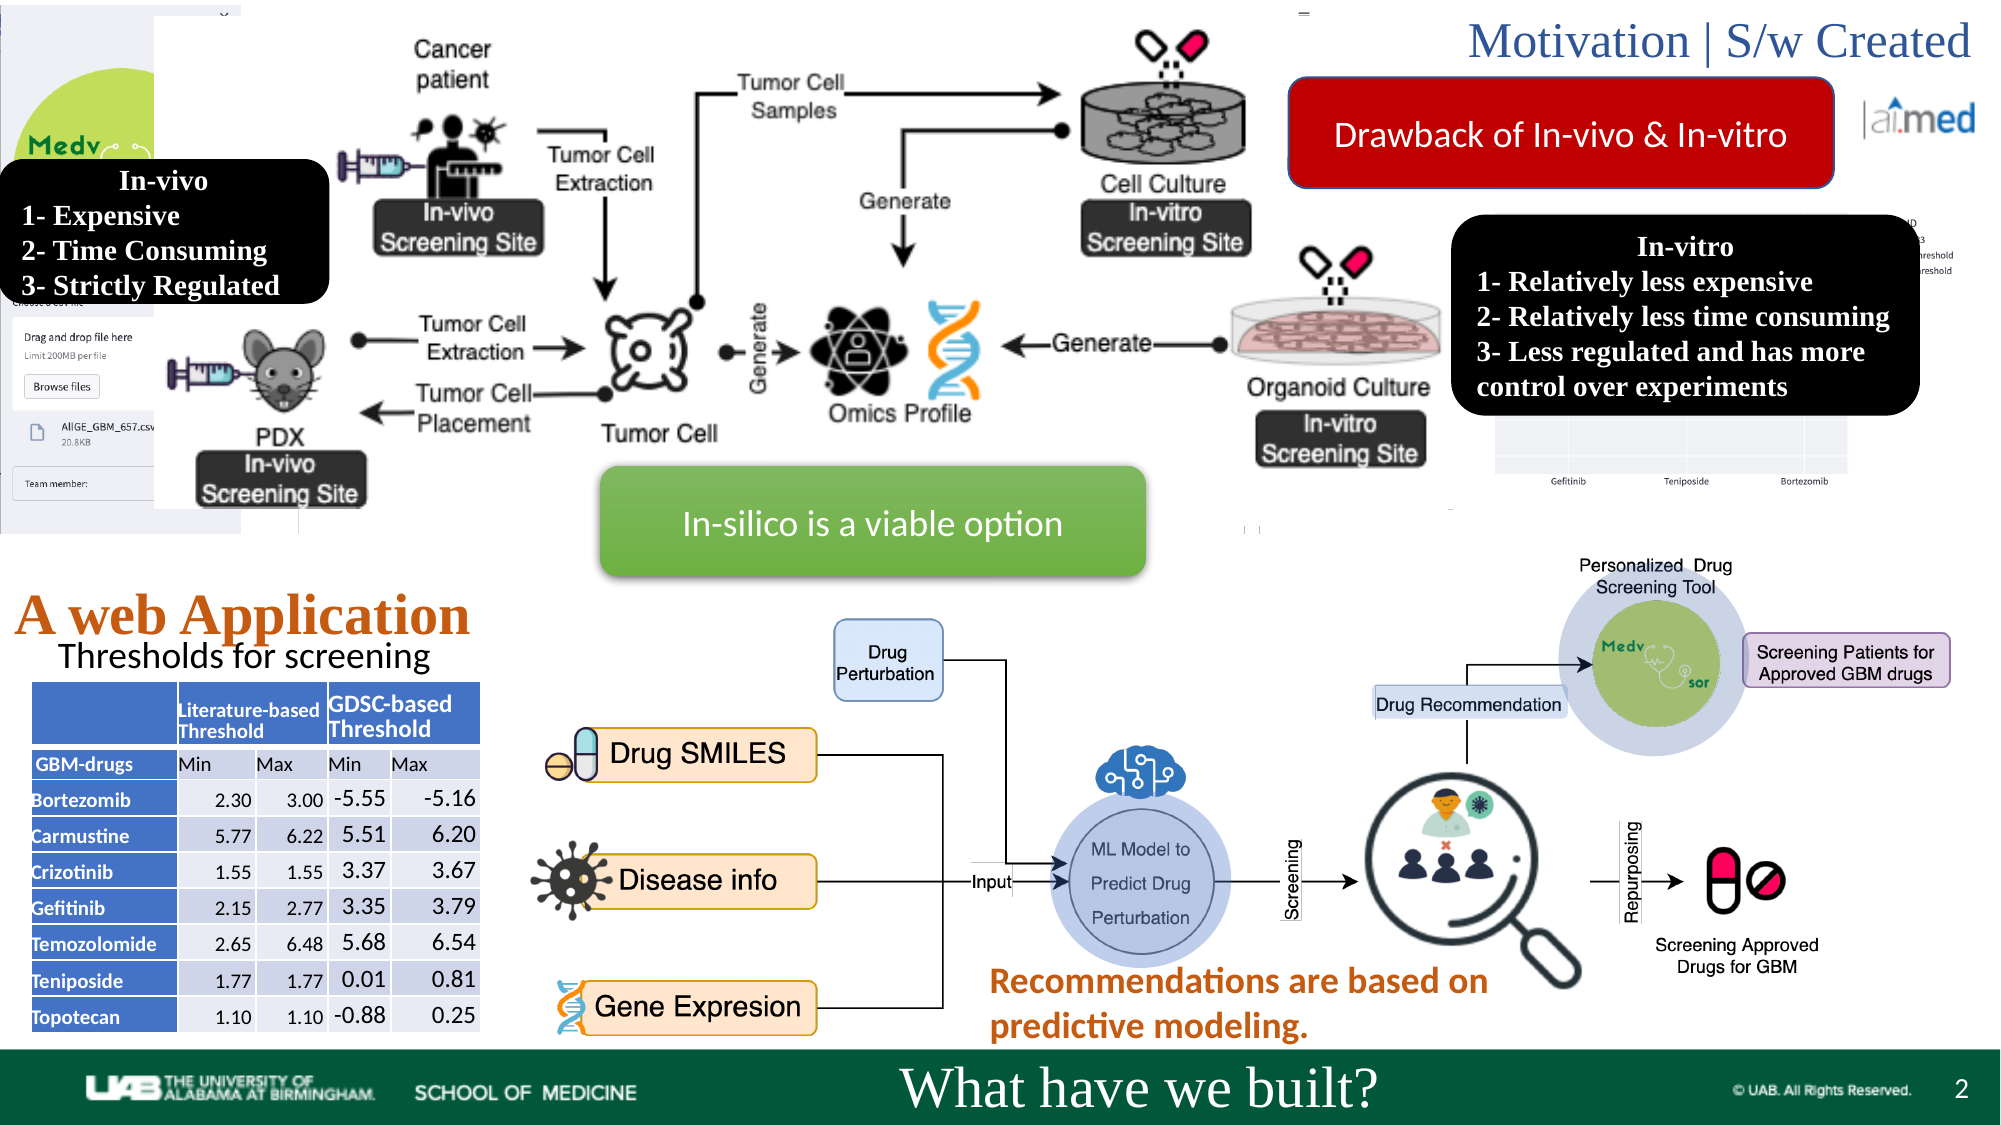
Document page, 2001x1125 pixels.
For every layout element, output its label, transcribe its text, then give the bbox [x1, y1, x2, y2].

table_cell 3.00 [257, 780, 327, 815]
table_cell 6.48 [257, 925, 327, 959]
table_cell 2.15 [179, 889, 255, 923]
table_cell 1.55 [257, 853, 327, 887]
text_box What have we built? [884, 1054, 1454, 1125]
table_cell 0.25 [392, 997, 480, 1032]
table_cell 1.10 [179, 997, 255, 1032]
text_box Drawback of In-vivo & In-vitro [1495, 76, 1835, 155]
table_cell Topotecan [32, 997, 177, 1032]
slide_number 2 [1534, 1056, 1985, 1117]
table_cell Crizotinib [32, 853, 177, 887]
table_cell 3.37 [329, 853, 390, 887]
table_cell 0.01 [329, 961, 390, 995]
table_cell Max [392, 750, 480, 779]
table_cell 2.77 [257, 889, 327, 923]
table_cell -0.88 [329, 997, 390, 1032]
table_cell 3.67 [392, 853, 480, 887]
table_cell 6.22 [257, 817, 327, 851]
table_cell 1.77 [179, 961, 255, 995]
table_cell -5.16 [392, 780, 480, 815]
table_cell Max [257, 750, 327, 779]
table_cell Temozolomide [32, 925, 177, 959]
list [154, 16, 1495, 509]
text_box Thresholds for screening [43, 623, 475, 683]
table_cell 3.79 [392, 889, 480, 923]
table_cell 5.51 [329, 817, 390, 851]
table_cell 3.35 [329, 889, 390, 923]
table_cell Bortezomib [32, 780, 177, 815]
text_box Motivation | S/w Created [1453, 0, 2000, 75]
picture [0, 0, 2001, 1125]
table_cell GBM-drugs [32, 750, 177, 779]
table_cell 6.20 [392, 817, 480, 851]
table_cell Carmustine [32, 817, 177, 851]
table_header Literature-based Threshold [179, 683, 327, 744]
table_cell 2.30 [179, 780, 255, 815]
table_cell 2.65 [179, 925, 255, 959]
table_cell -5.55 [329, 780, 390, 815]
table_cell 0.81 [392, 961, 480, 995]
table_cell 1.77 [257, 961, 327, 995]
table_cell Min [179, 750, 255, 779]
table_cell 1.10 [257, 997, 327, 1032]
table_cell Teniposide [32, 961, 177, 995]
text_box A web Application [0, 568, 508, 654]
table_cell 5.77 [179, 817, 255, 851]
table_cell 5.68 [329, 925, 390, 959]
table_header [32, 682, 177, 744]
table_cell Min [329, 750, 390, 779]
table_cell Gefitinib [32, 889, 177, 923]
table_header GDSC-based Threshold [329, 682, 480, 744]
table_cell 6.54 [392, 925, 480, 959]
table_cell 1.55 [179, 853, 255, 887]
